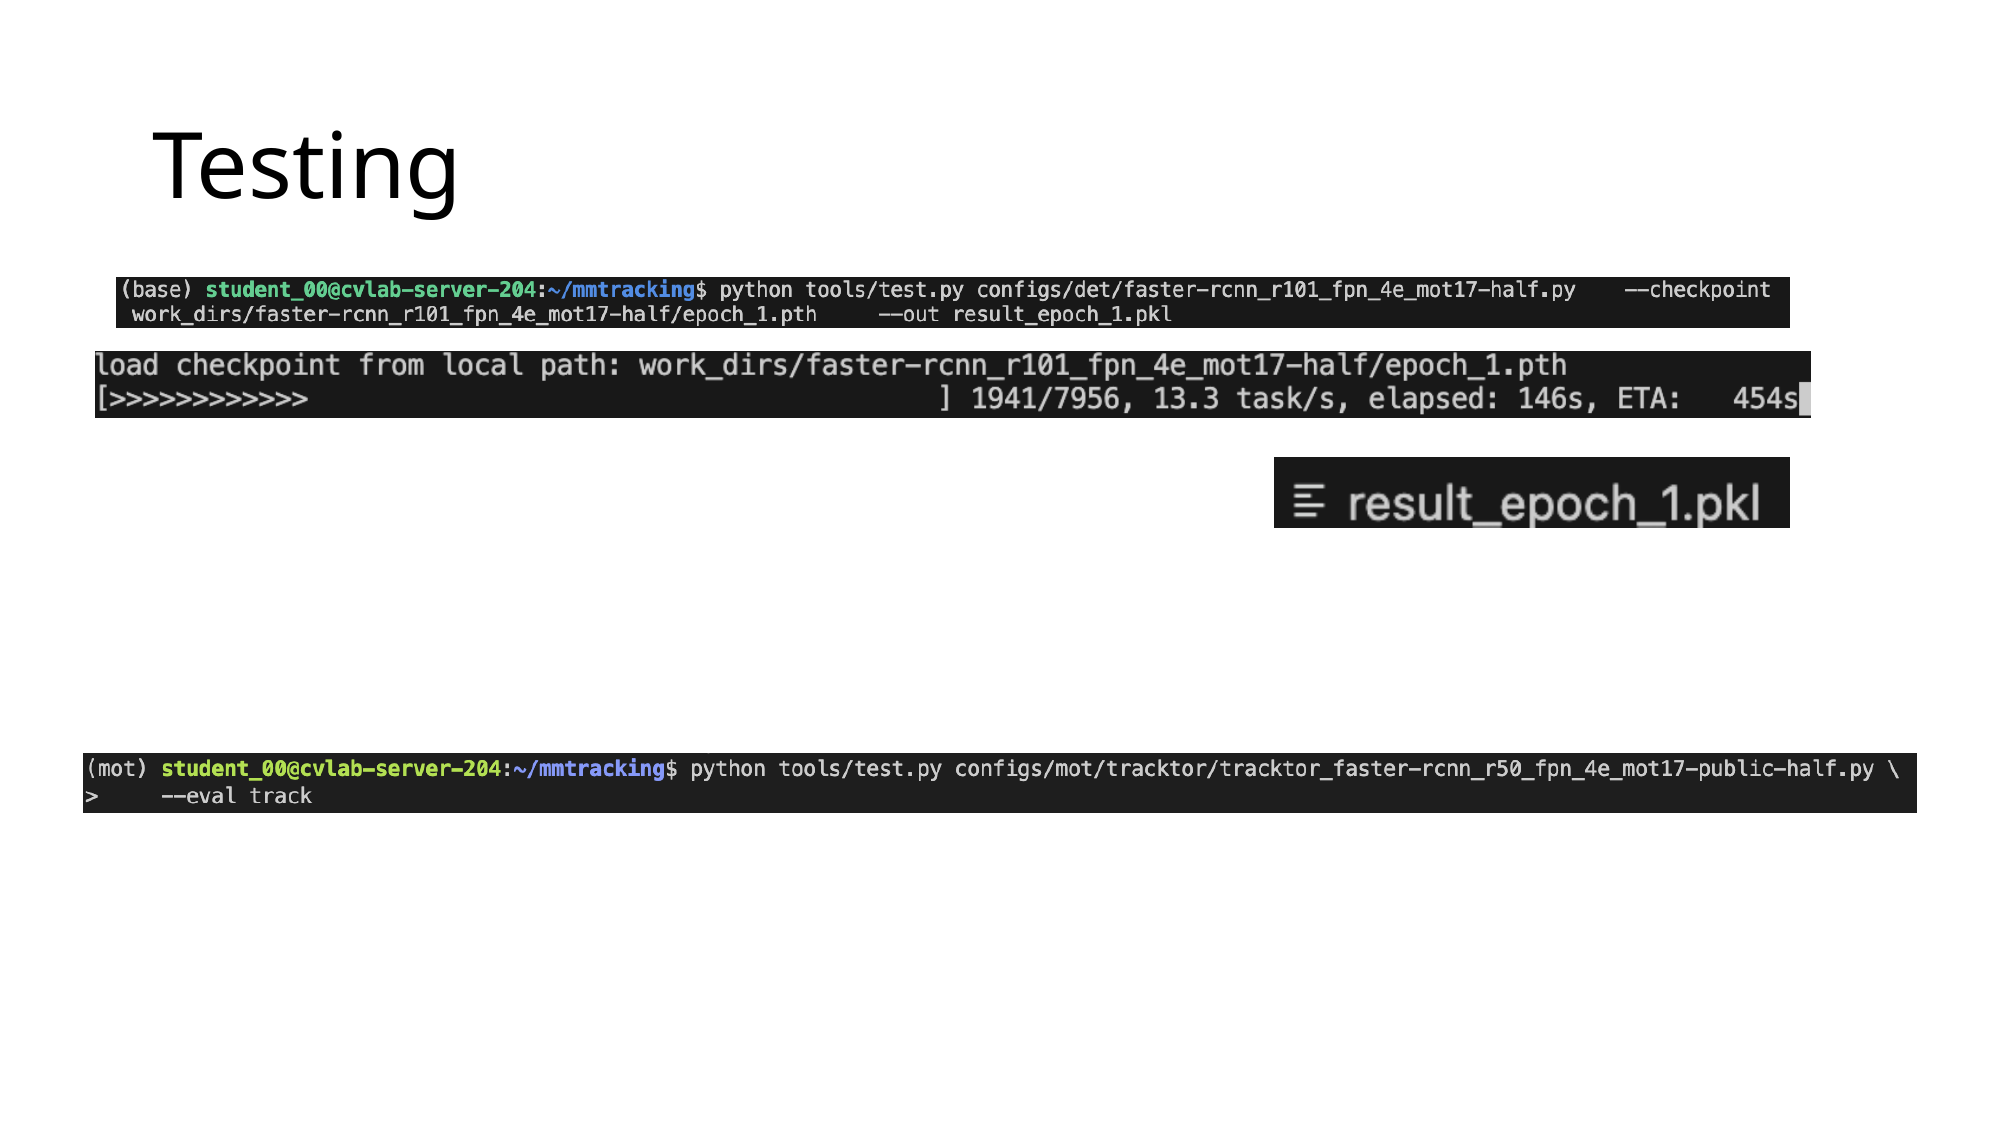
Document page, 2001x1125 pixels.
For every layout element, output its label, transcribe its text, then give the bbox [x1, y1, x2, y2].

picture [83, 753, 1917, 813]
picture [1274, 457, 1790, 528]
picture [95, 351, 1811, 418]
title Testing [137, 59, 1863, 278]
picture [116, 277, 1790, 328]
